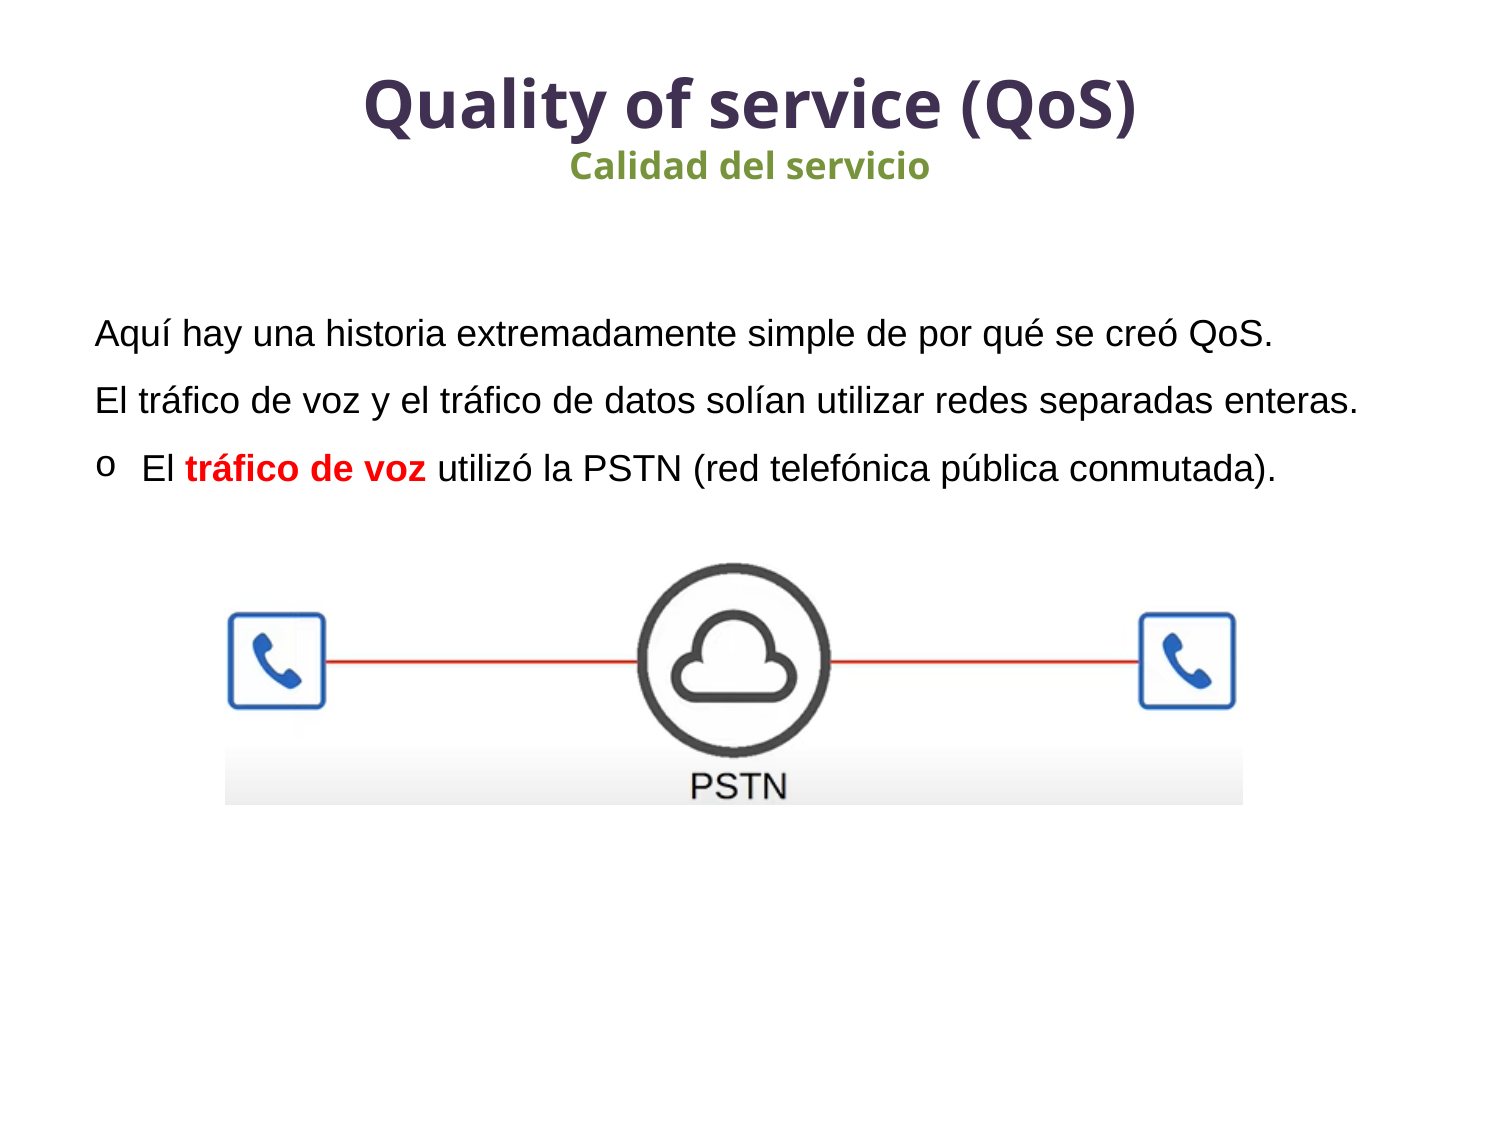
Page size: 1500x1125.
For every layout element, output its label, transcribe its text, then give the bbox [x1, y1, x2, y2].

text_box Quality of service (QoS) Calidad del servicio [168, 30, 1332, 219]
list Aquí hay una historia extremadamente simple de por qué se creó QoS. El tráfico de voz y el tráfico de datos solían utilizar redes separadas enteras. El tráfico de voz utilizó la PSTN (red telefónica pública conmutada). [32, 278, 1436, 716]
picture [224, 562, 1243, 805]
